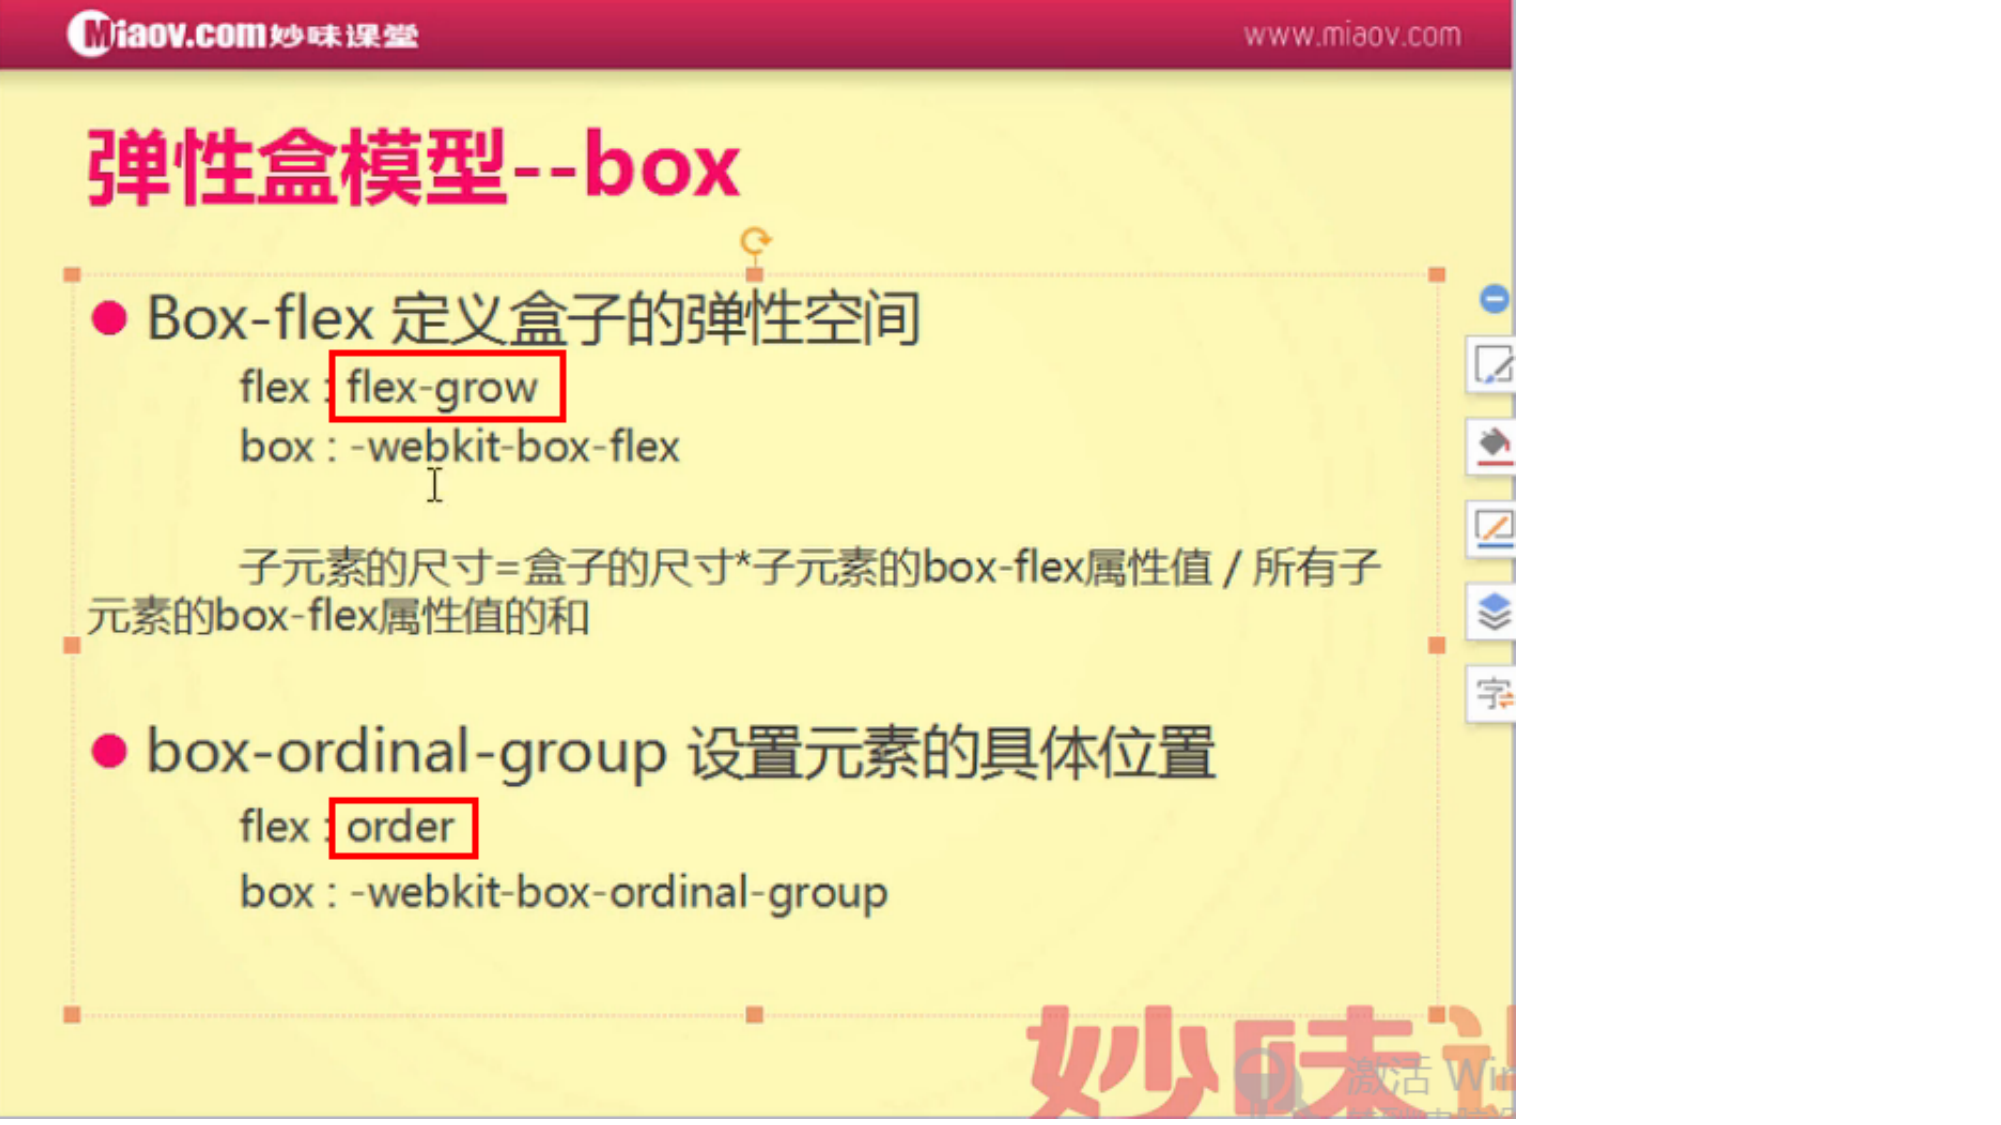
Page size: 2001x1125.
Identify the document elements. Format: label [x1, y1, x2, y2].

list [0, 0, 1516, 1119]
